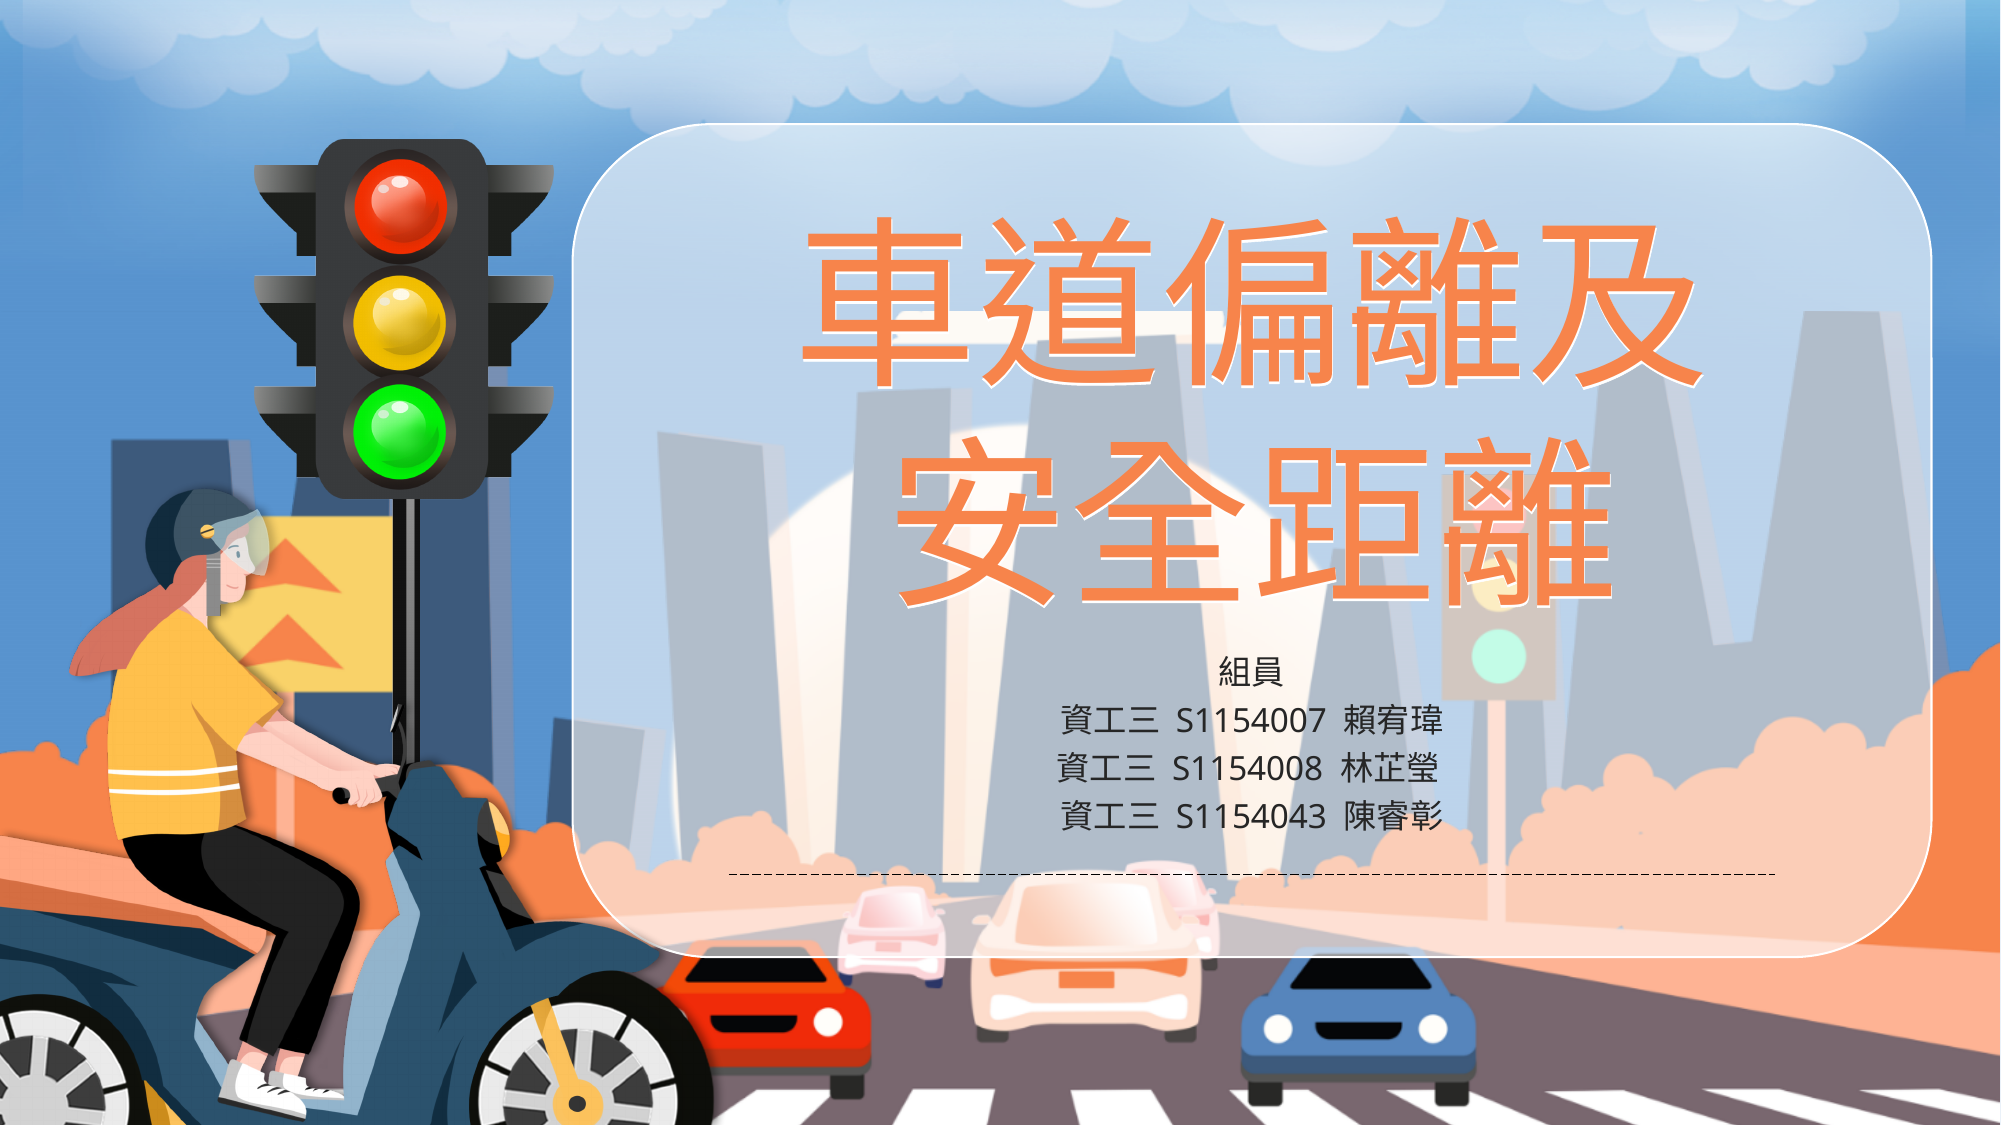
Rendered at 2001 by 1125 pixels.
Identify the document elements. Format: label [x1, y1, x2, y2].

text_box [694, 181, 1810, 638]
picture [0, 0, 2001, 1125]
